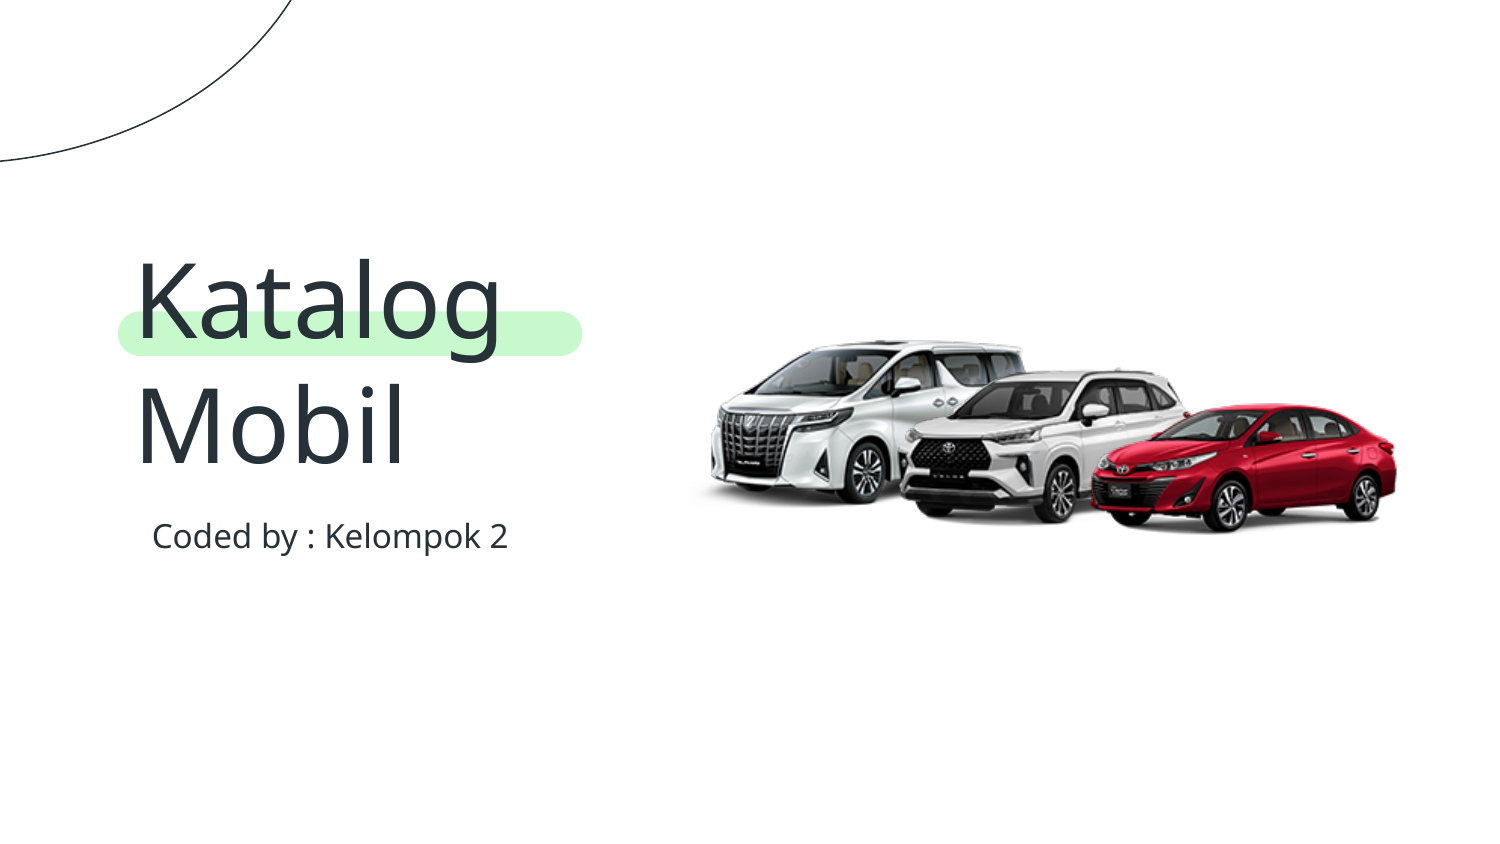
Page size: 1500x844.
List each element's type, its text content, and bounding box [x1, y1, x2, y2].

picture [650, 303, 1469, 544]
title Katalog Mobil [118, 167, 758, 499]
subtitle Coded by : Kelompok 2 [118, 499, 698, 563]
